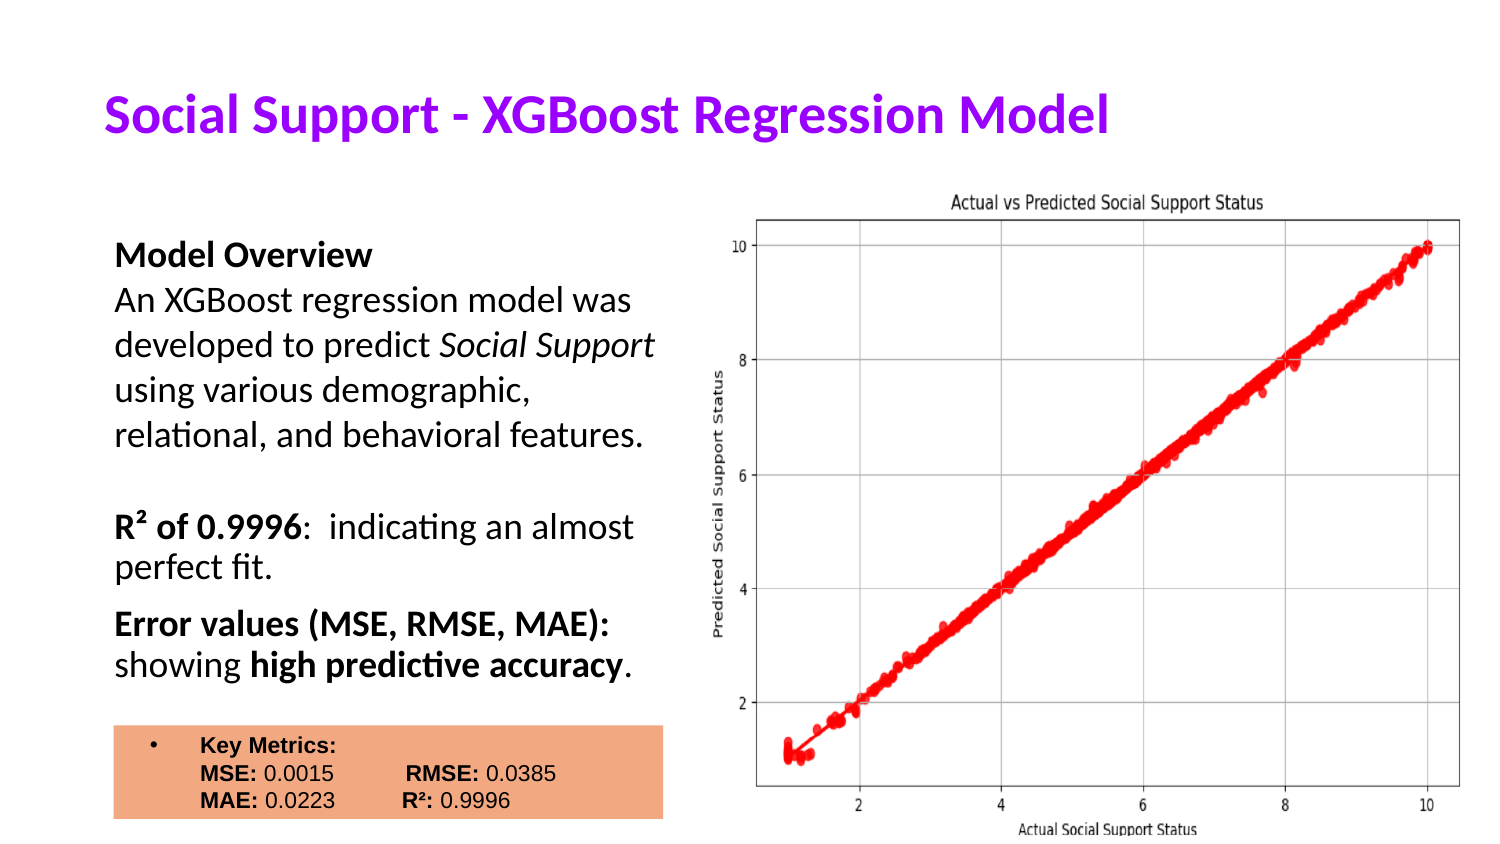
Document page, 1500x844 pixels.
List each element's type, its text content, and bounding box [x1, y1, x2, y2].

title Social Support - XGBoost Regression Model [93, 33, 1388, 197]
picture [701, 192, 1483, 837]
text_box Key Metrics: MSE: 0.0015 RMSE: 0.0385 MAE: 0.0223 R²: 0.9996 [113, 725, 664, 819]
list Model Overview An XGBoost regression model was developed to predict Social Support using various demographic, relational, and behavioral features. R² of 0.9996: indicating an almost perfect fit. Error values (MSE, RMSE, MAE): showing high predictive accuracy. [103, 224, 677, 836]
